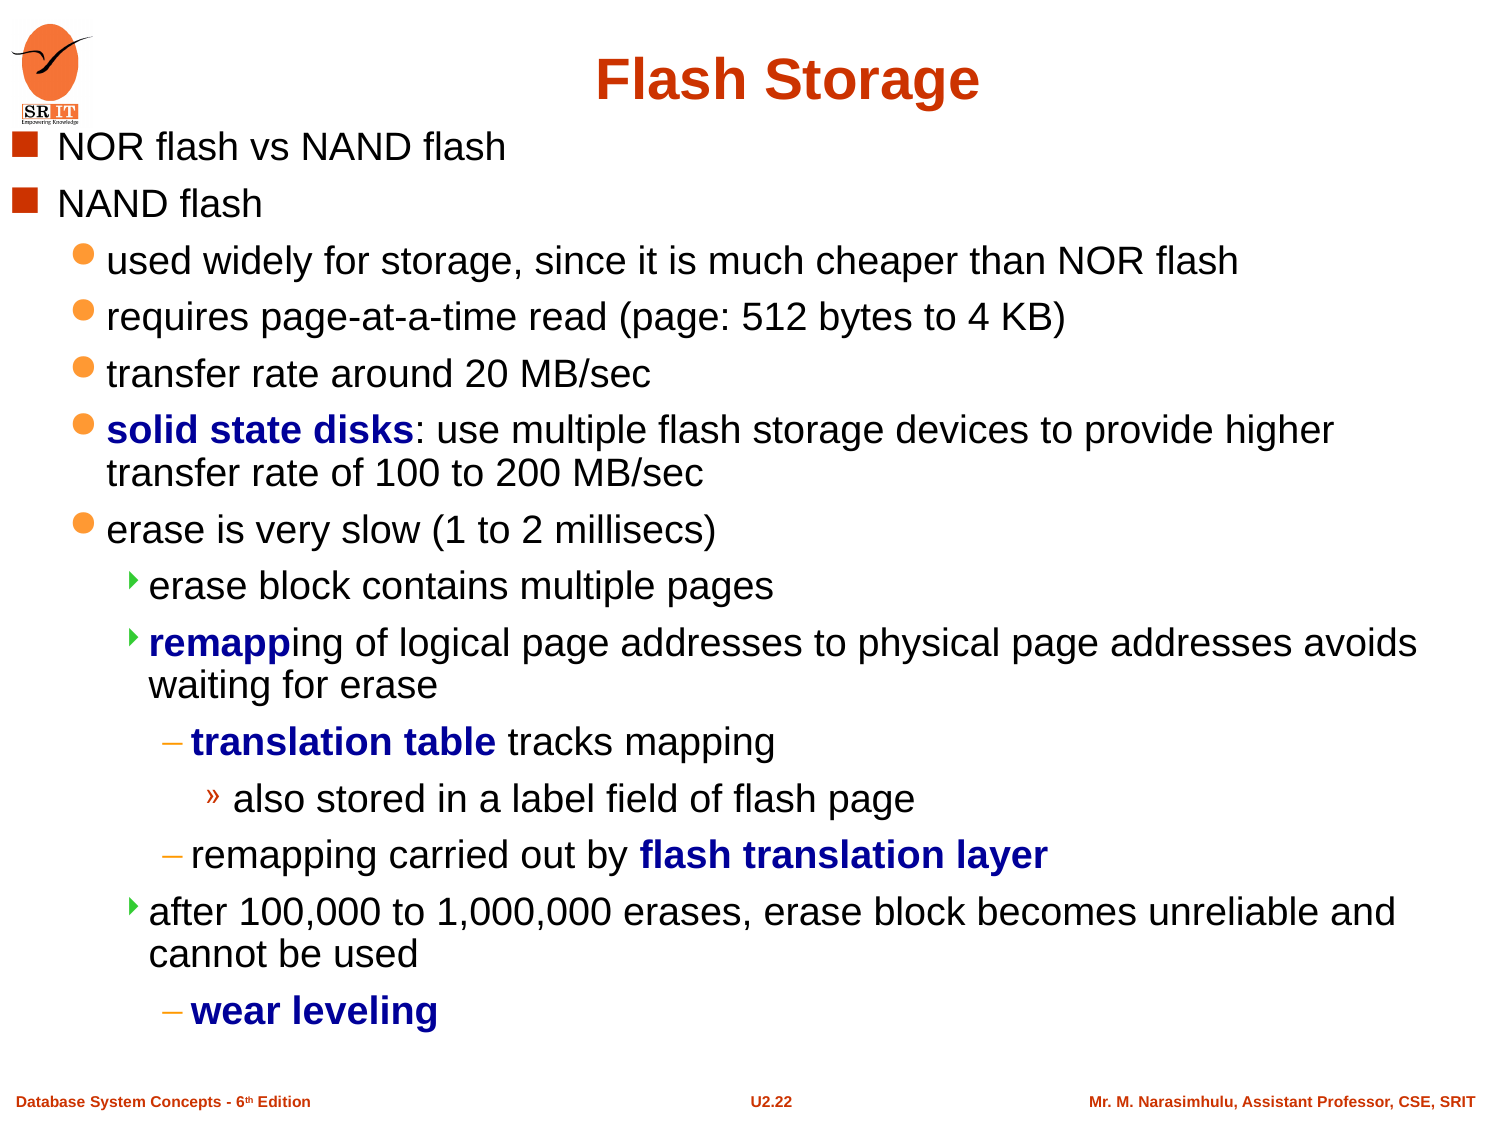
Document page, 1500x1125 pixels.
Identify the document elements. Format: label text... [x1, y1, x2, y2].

picture [11, 19, 93, 119]
title Flash Storage [125, 18, 1452, 119]
list NOR flash vs NAND flash NAND flash used widely for storage, since it is much cheaper than NOR flash requires page-at-a-time read (page: 512 bytes to 4 KB) transfer rate around 20 MB/sec solid state disks: use multiple flash storage devices to provide higher transfer rate of 100 to 200 MB/sec erase is very slow (1 to 2 millisecs) erase block contains multiple pages remapping of logical page addresses to physical page addresses avoids waiting for erase translation table tracks mapping also stored in a label field of flash page remapping carried out by flash translation layer after 100,000 to 1,000,000 erases, erase block becomes unreliable and cannot be used wear leveling [0, 119, 1487, 1073]
